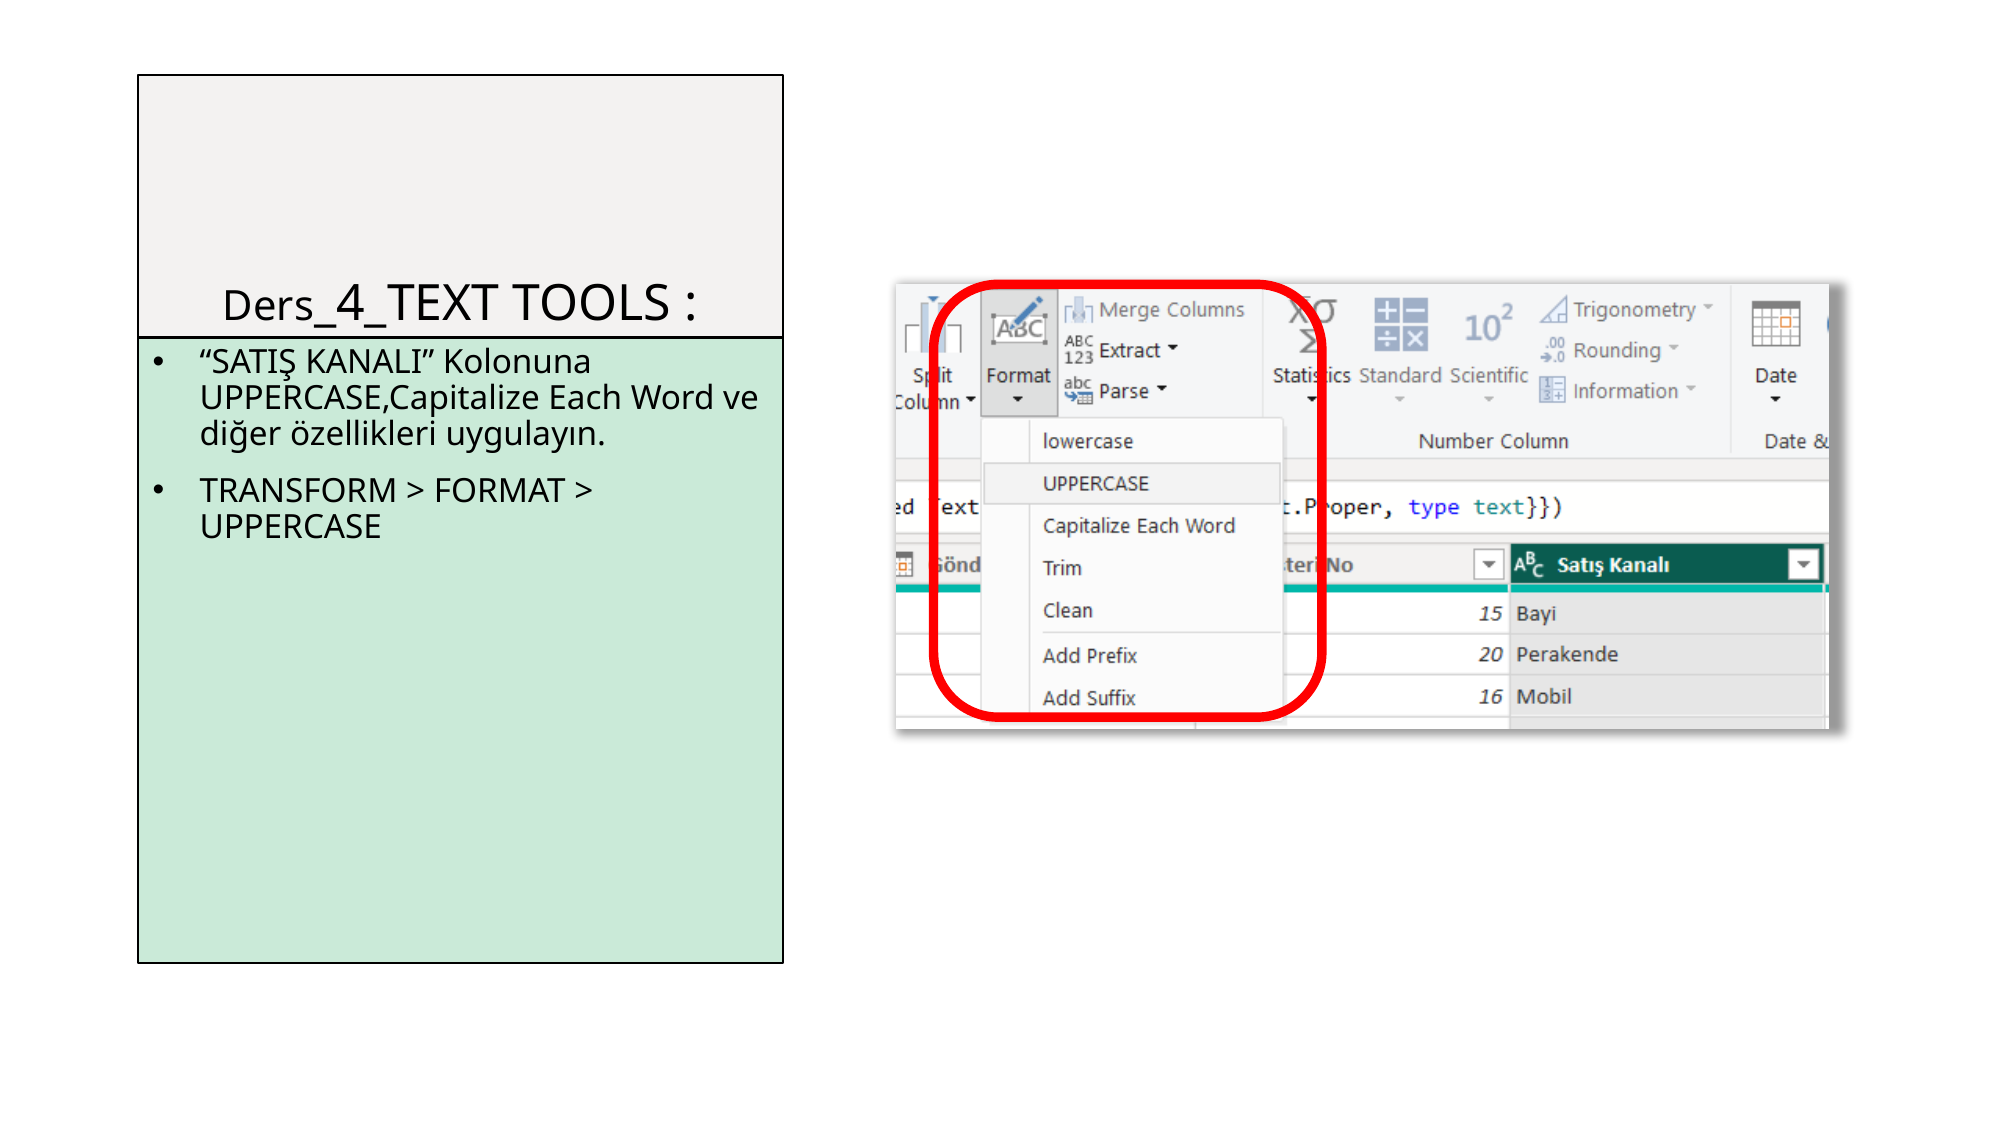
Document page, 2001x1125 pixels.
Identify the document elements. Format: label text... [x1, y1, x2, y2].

picture [896, 283, 1829, 729]
title Ders_4_TEXT TOOLS : [137, 75, 783, 337]
list “SATIŞ KANALI” Kolonuna UPPERCASE,Capitalize Each Word ve diğer özellikleri uygulayın. TRANSFORM > FORMAT > UPPERCASE [137, 337, 783, 963]
